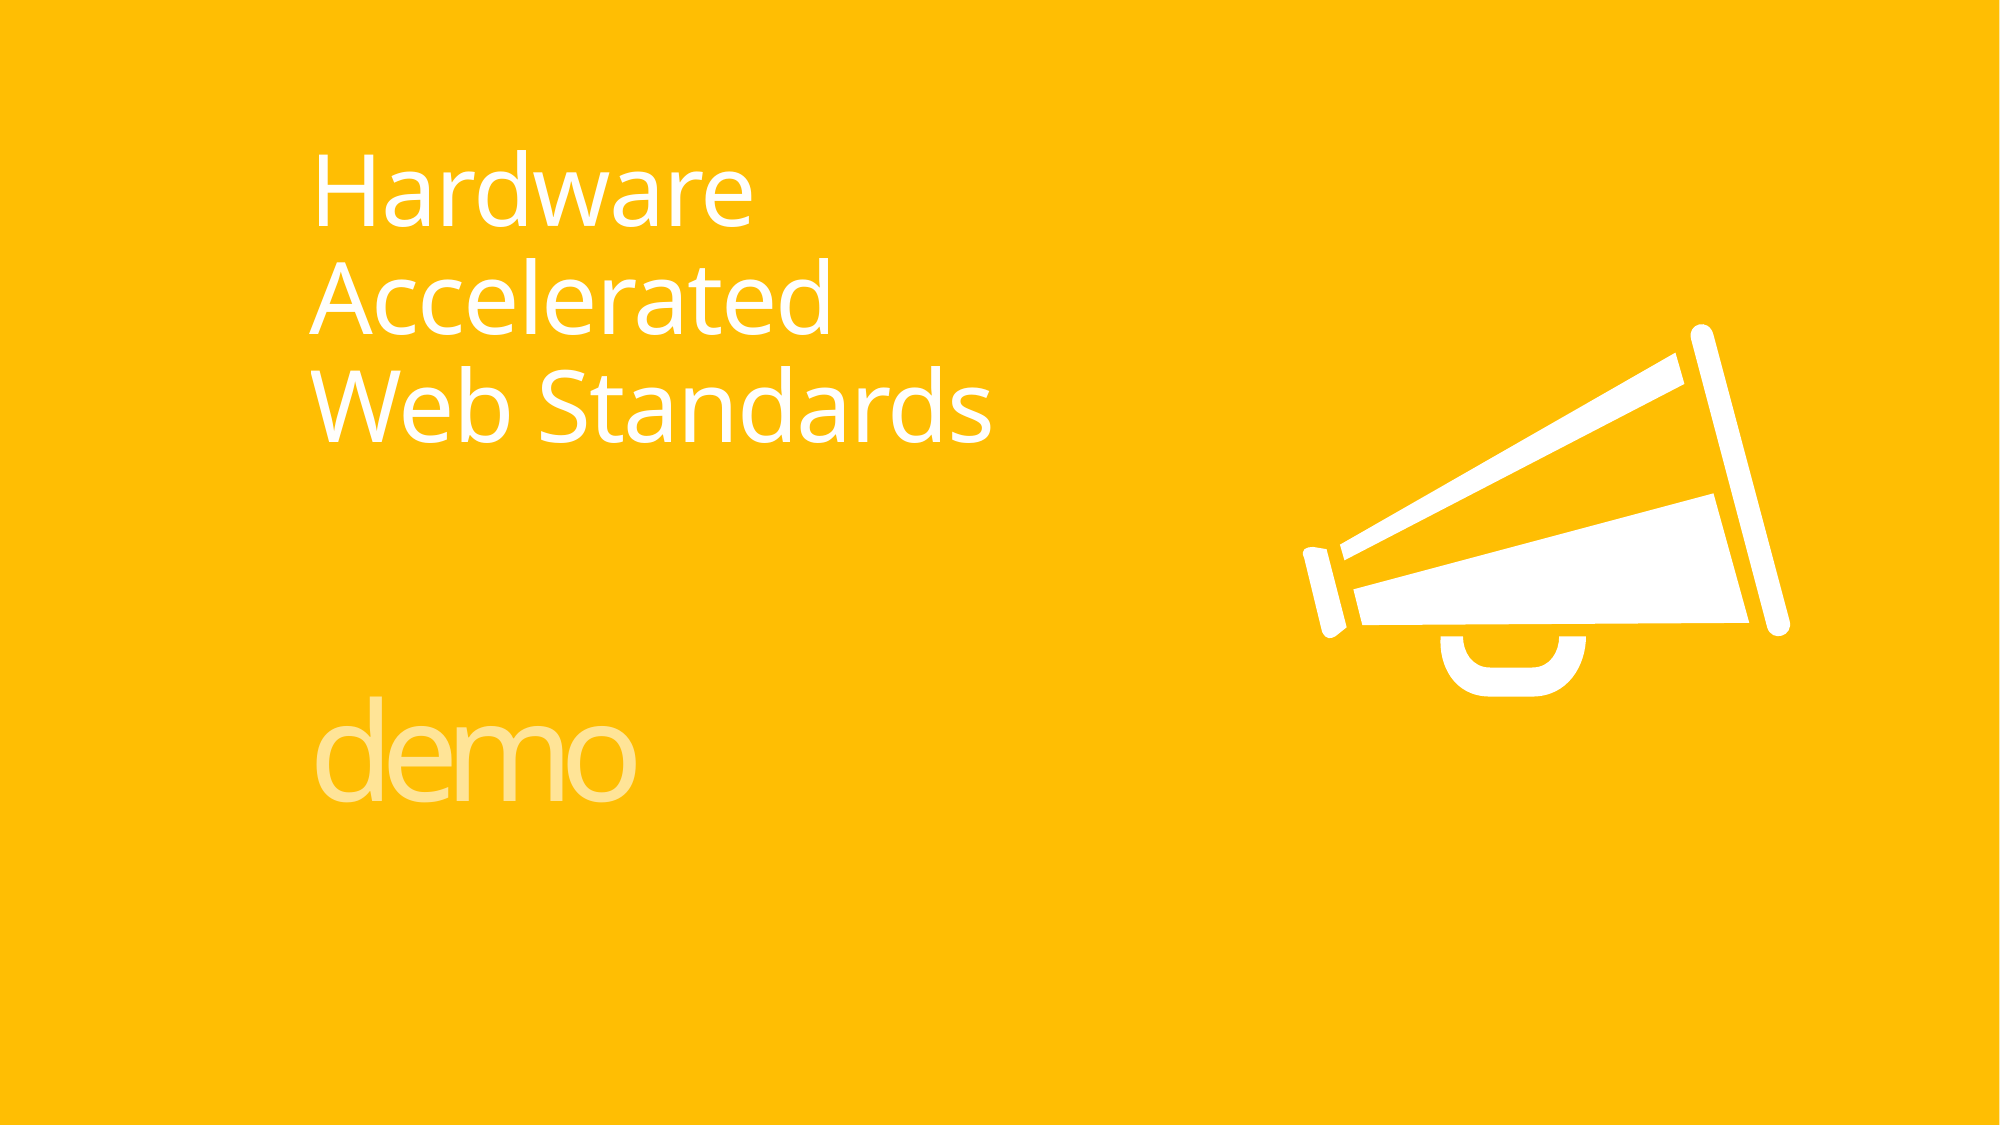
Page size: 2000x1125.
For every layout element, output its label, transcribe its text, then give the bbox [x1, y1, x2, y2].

list demo [309, 682, 1766, 892]
title Hardware Accelerated Web Standards [309, 237, 1000, 488]
